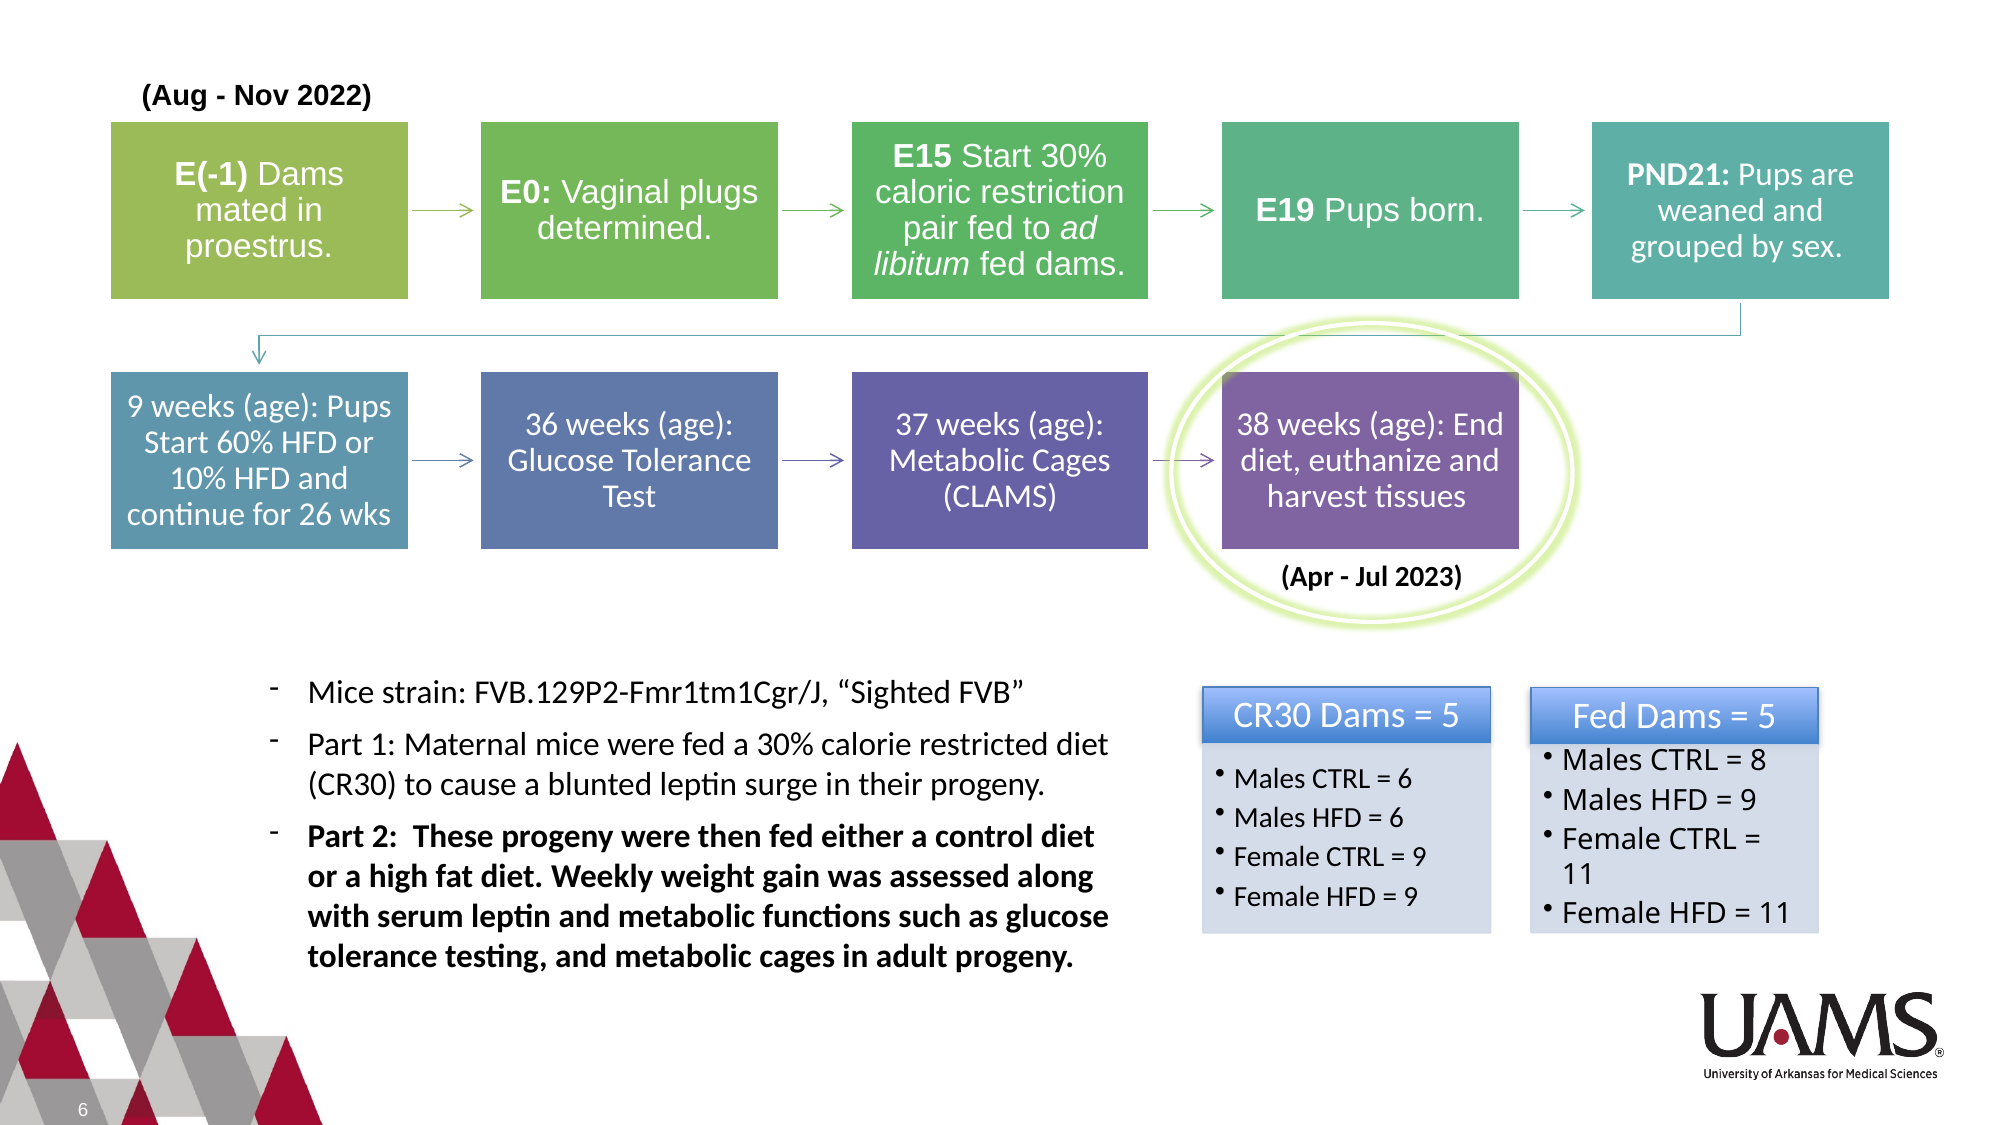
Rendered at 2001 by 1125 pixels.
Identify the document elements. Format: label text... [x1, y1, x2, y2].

text_box [1225, 577, 1519, 625]
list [107, 105, 1893, 566]
text_box Mice strain: FVB.129P2-Fmr1tm1Cgr/J, “Sighted FVB” Part 1: Maternal mice were fed a 30% calorie restricted diet (CR30) to cause a blunted leptin surge in their progeny. Part 2: These progeny were then fed either a control diet or a high fat diet. Weekly weight gain was assessed along with serum leptin and metabolic functions such as glucose tolerance testing, and metabolic cages in adult progeny. [254, 662, 1130, 982]
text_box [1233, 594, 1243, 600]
picture [0, 0, 2001, 1125]
text_box (Aug - Nov 2022) [118, 69, 396, 105]
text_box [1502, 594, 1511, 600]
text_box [1202, 687, 1819, 933]
